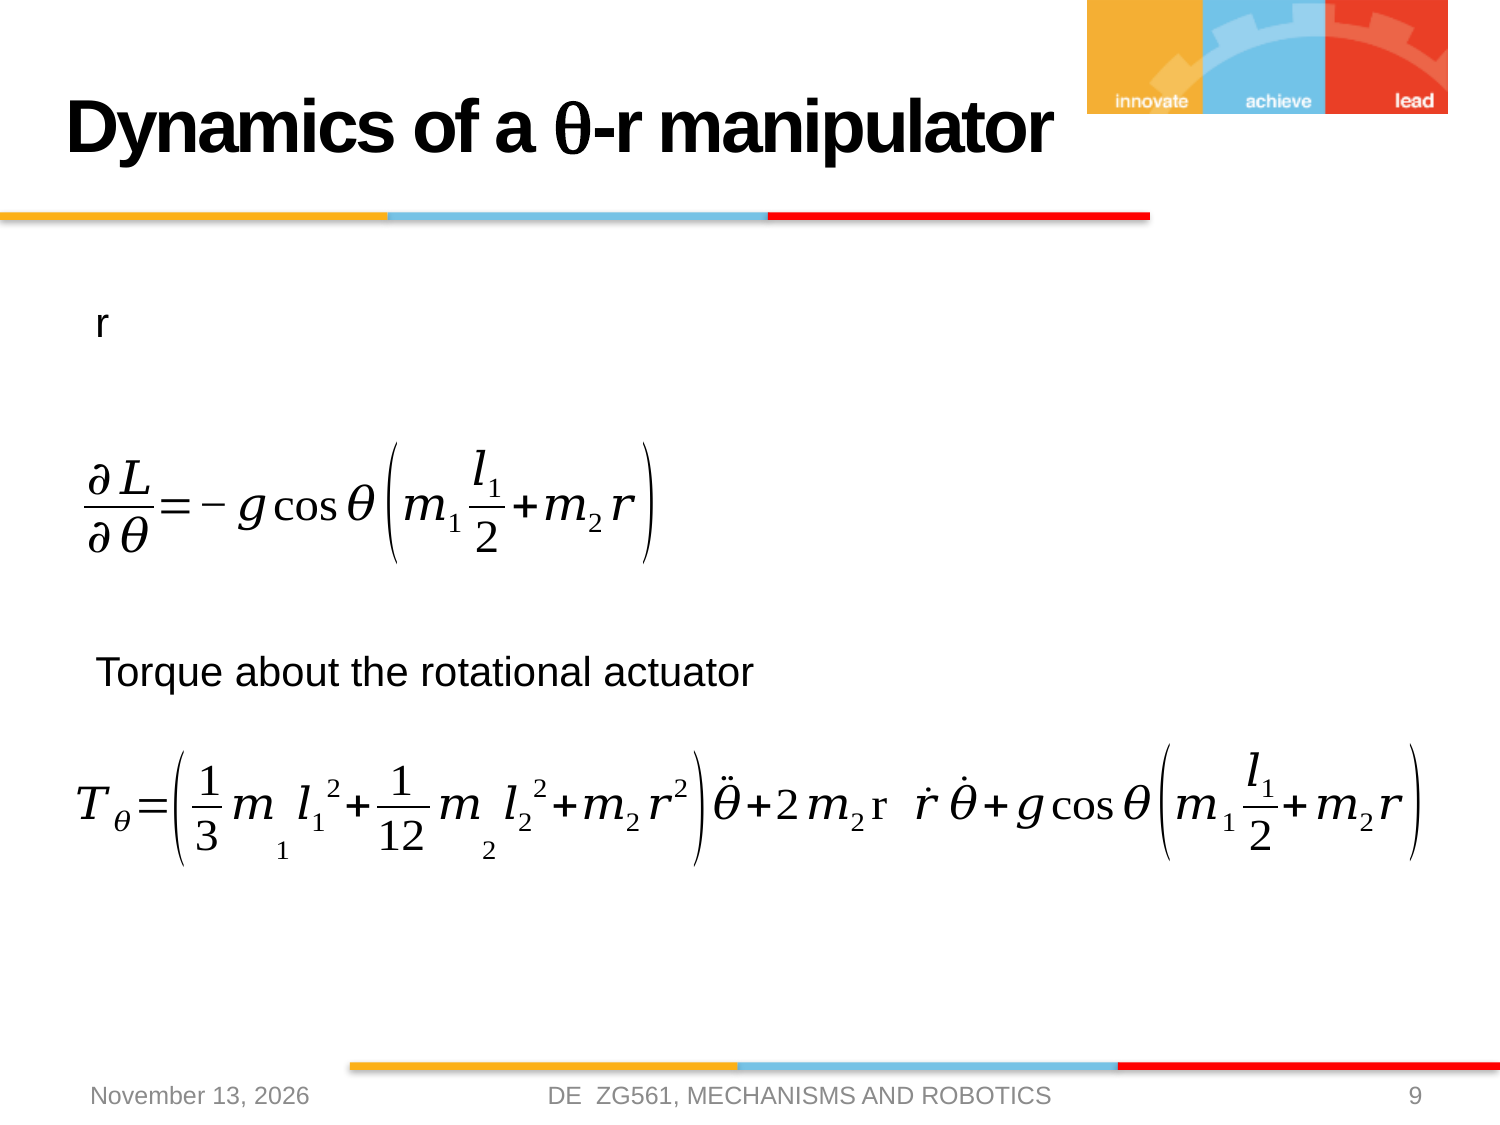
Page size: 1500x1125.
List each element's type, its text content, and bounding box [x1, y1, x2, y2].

picture [1087, 0, 1448, 45]
slide_number 9 [1088, 1065, 1438, 1125]
footer DE ZG561, MECHANISMS AND ROBOTICS [512, 1065, 1088, 1125]
text_box Torque about the rotational actuator [80, 637, 806, 703]
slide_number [75, 1065, 425, 1125]
title Dynamics of a q-r manipulator [50, 45, 1448, 200]
